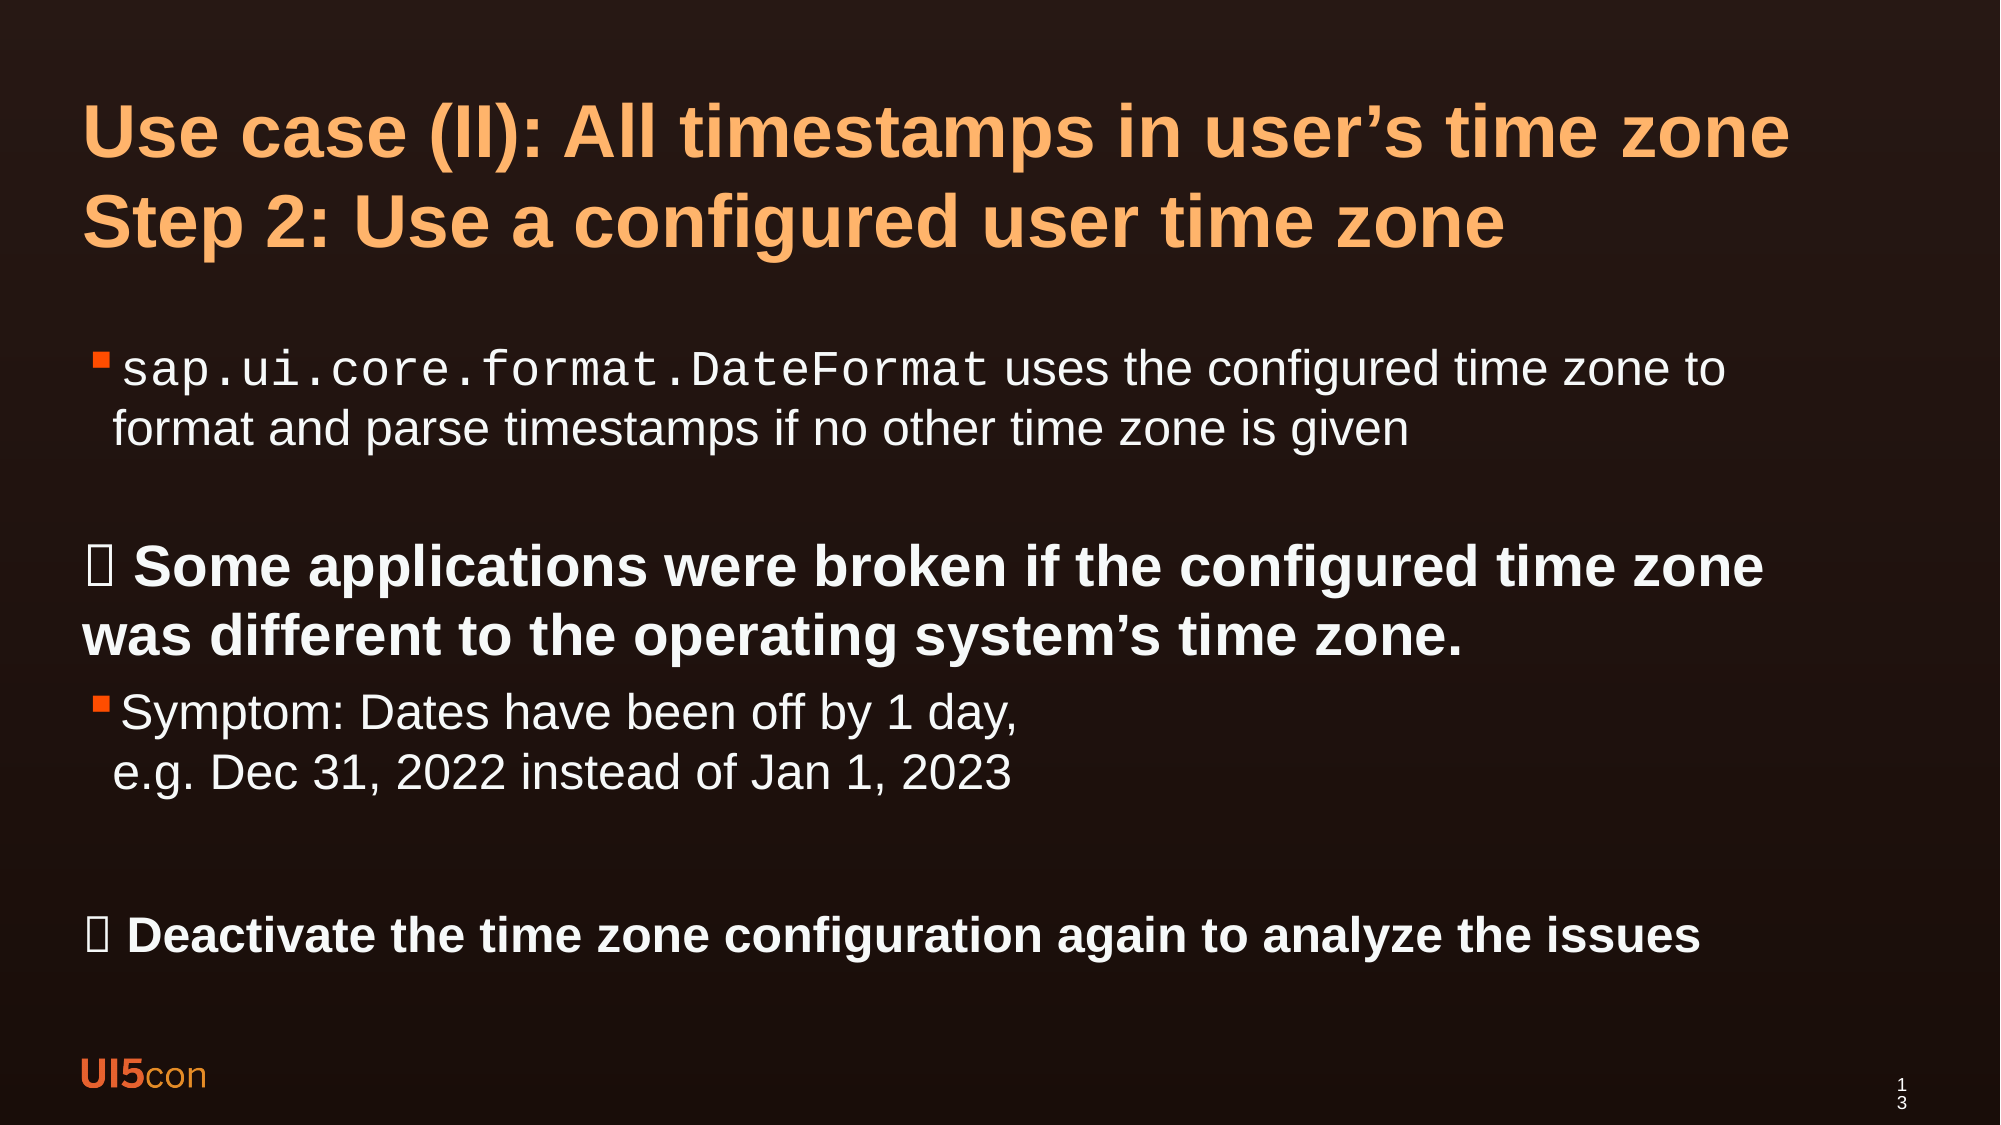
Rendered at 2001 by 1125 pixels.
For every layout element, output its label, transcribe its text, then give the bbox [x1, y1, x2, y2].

title Use case (II): All timestamps in user’s time zone Step 2: Use a configured user time zone [82, 82, 1919, 195]
picture [74, 1040, 222, 1095]
list sap.ui.core.format.DateFormat uses the configured time zone to format and parse timestamps if no other time zone is given  Some applications were broken if the configured time zone was different to the operating system’s time zone. Symptom: Dates have been off by 1 day, e.g. Dec 31, 2022 instead of Jan 1, 2023  Deactivate the time zone configuration again to analyze the issues [82, 334, 1851, 1040]
slide_number 13 [1896, 1071, 1919, 1094]
